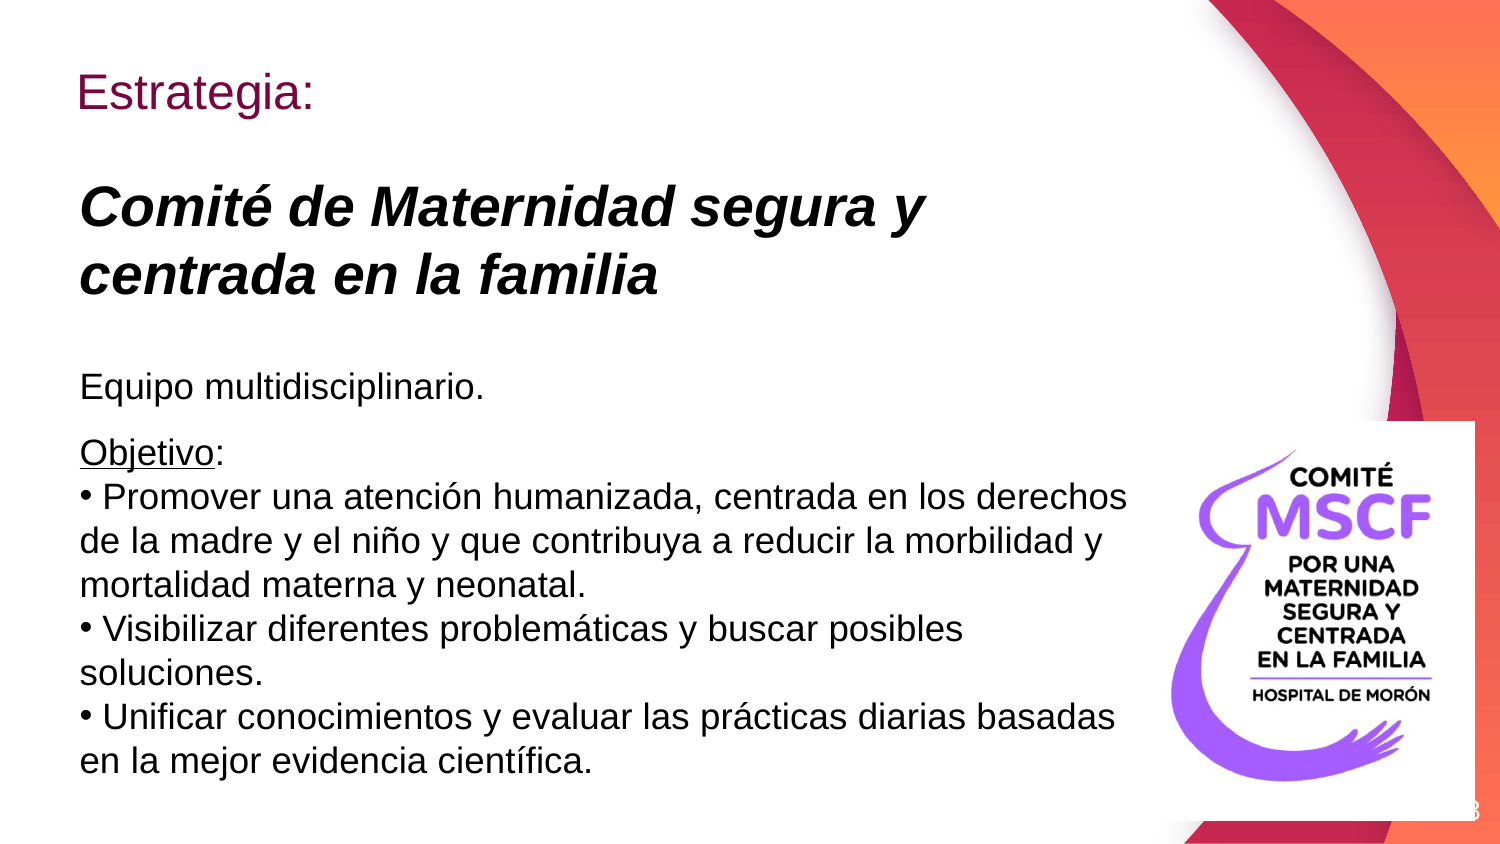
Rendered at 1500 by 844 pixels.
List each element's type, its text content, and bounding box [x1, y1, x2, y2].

text_box Comité de Maternidad segura y centrada en la familia Equipo multidisciplinario. Objetivo: Promover una atención humanizada, centrada en los derechos de la madre y el niño y que contribuya a reducir la morbilidad y mortalidad materna y neonatal. Visibilizar diferentes problemáticas y buscar posibles soluciones. Unificar conocimientos y evaluar las prácticas diarias basadas en la mejor evidencia científica. [64, 161, 1174, 792]
picture [1139, 421, 1475, 821]
title Estrategia: [76, 55, 1219, 121]
slide_number 3 [1391, 779, 1482, 844]
